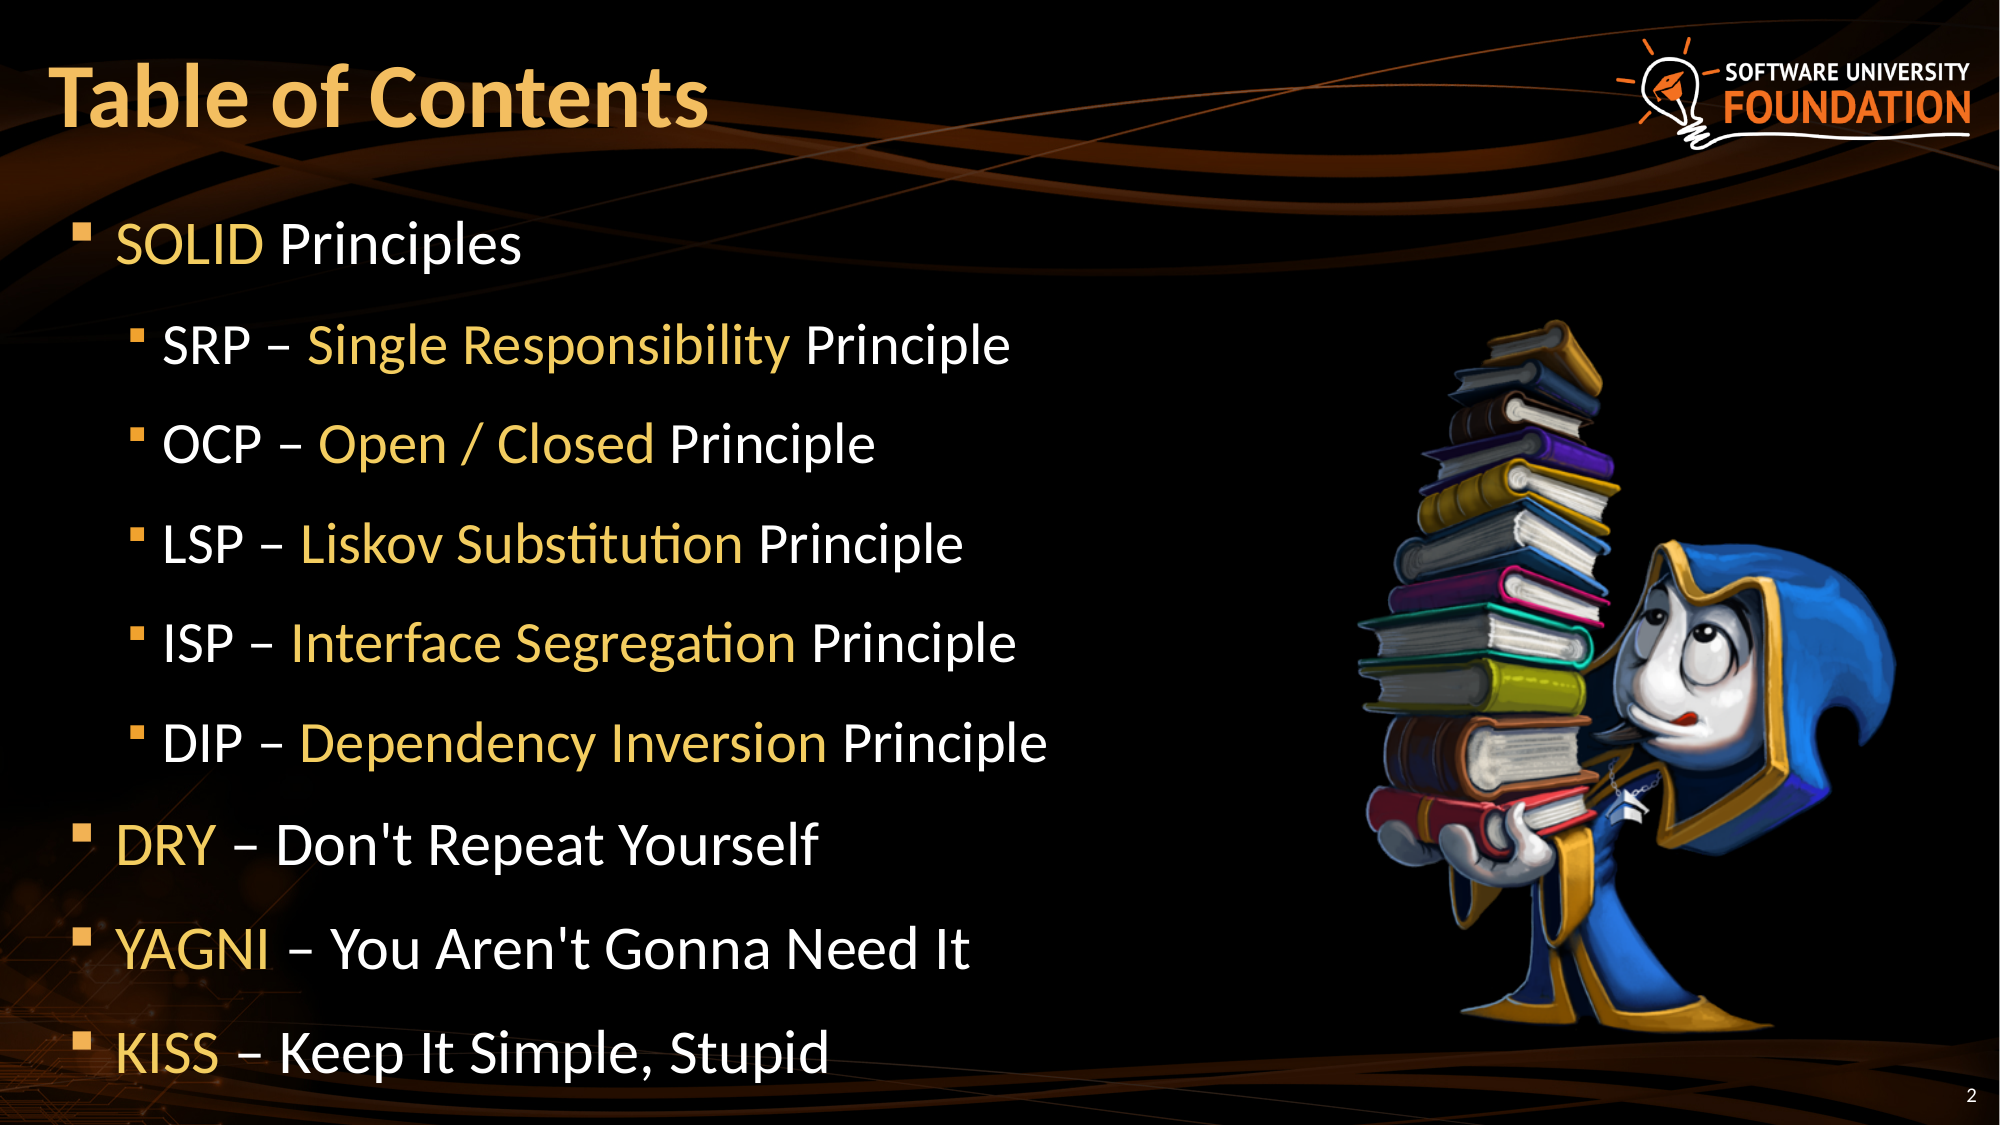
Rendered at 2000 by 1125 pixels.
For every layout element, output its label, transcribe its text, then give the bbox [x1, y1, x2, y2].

title Table of Contents [30, 6, 1602, 189]
list SOLID Principles SRP – Single Responsibility Principle OCP – Open / Closed Principle LSP – Liskov Substitution Principle ISP – Interface Segregation Principle DIP – Dependency Inversion Principle DRY – Don't Repeat Yourself YAGNI – You Aren't Gonna Need It KISS – Keep It Simple, Stupid [49, 188, 1950, 1100]
picture [0, 0, 2000, 1125]
slide_number 2 [1882, 1074, 1983, 1113]
